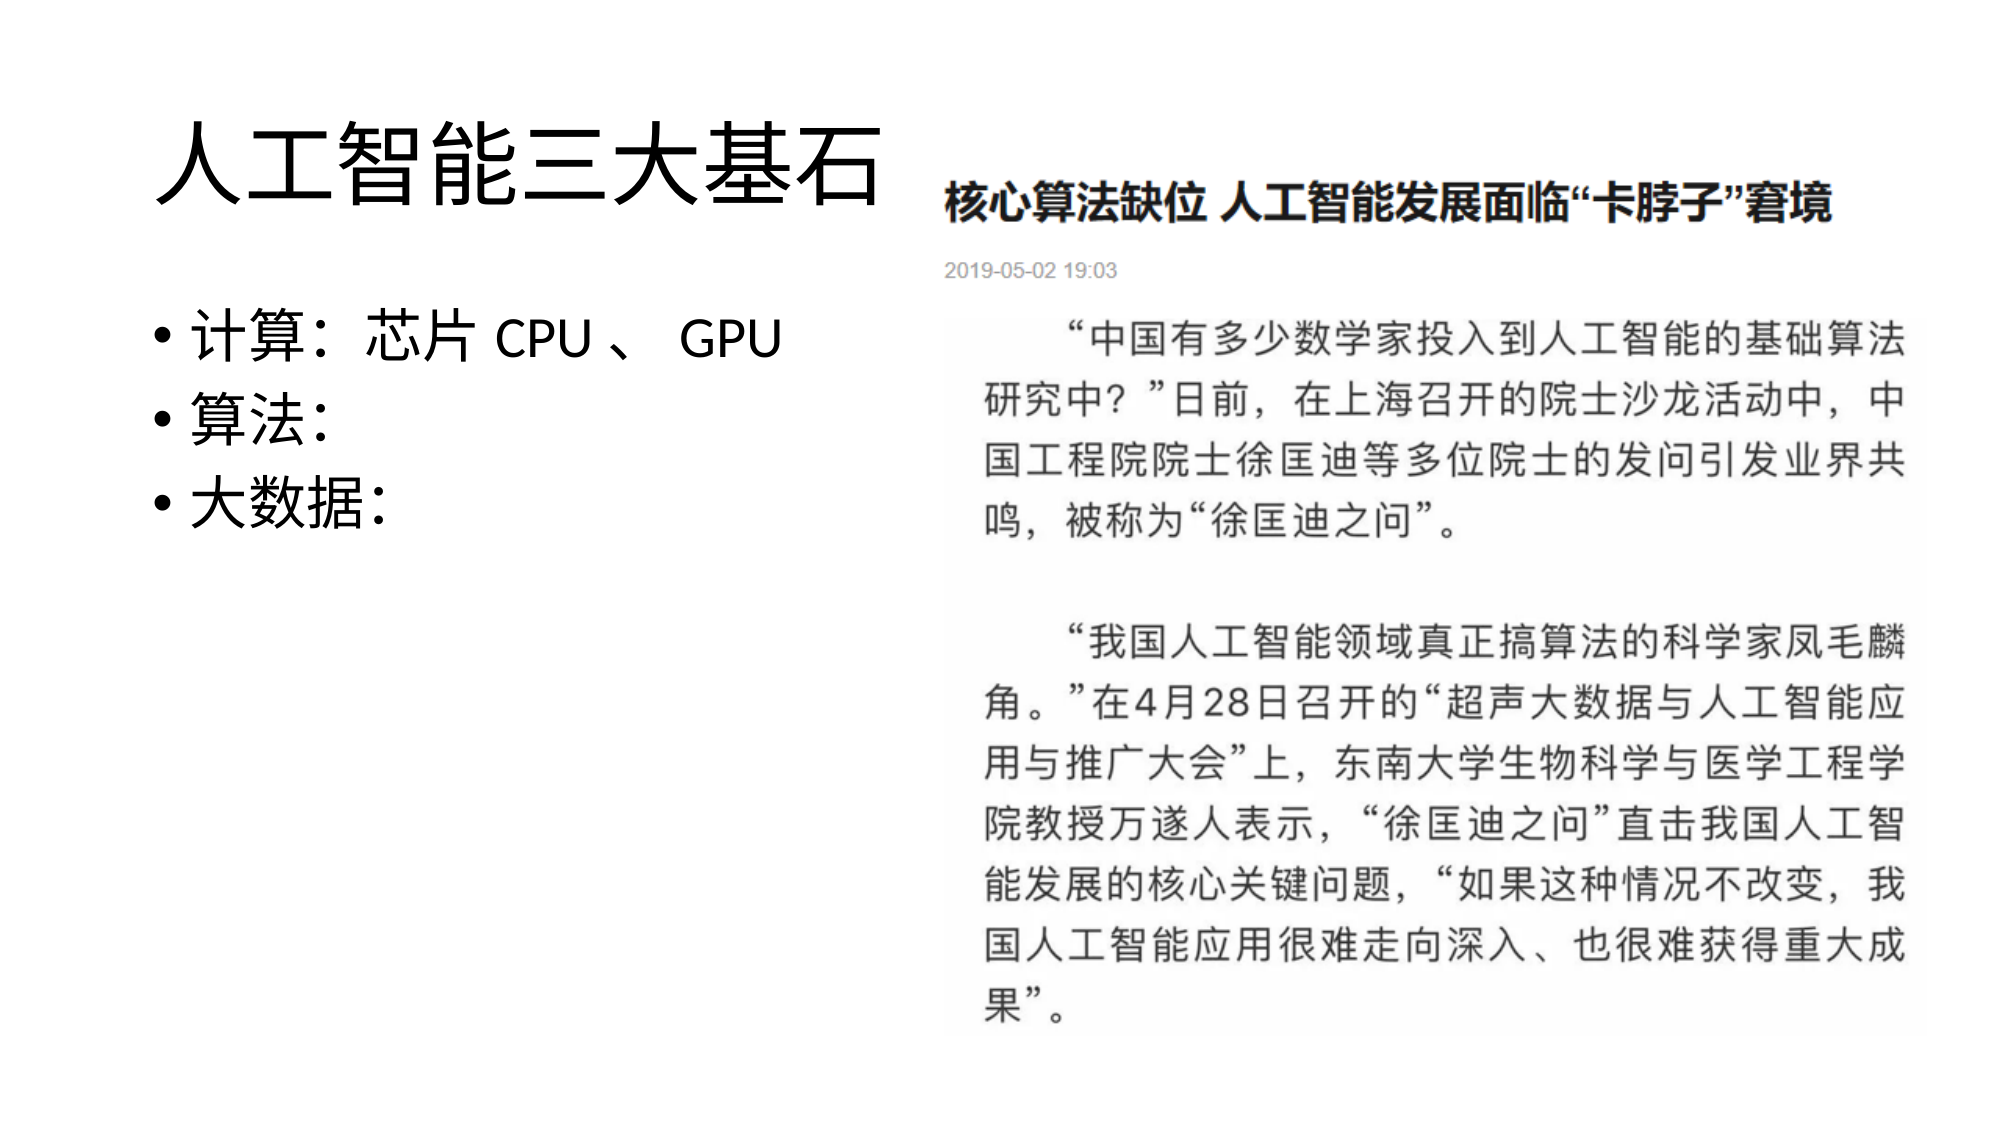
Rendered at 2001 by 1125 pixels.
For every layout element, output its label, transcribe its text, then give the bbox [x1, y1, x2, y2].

list 计算：芯片CPU、GPU 算法： 大数据： [137, 299, 940, 1014]
picture [940, 153, 1927, 1036]
title 人工智能三大基石 [137, 59, 1863, 278]
